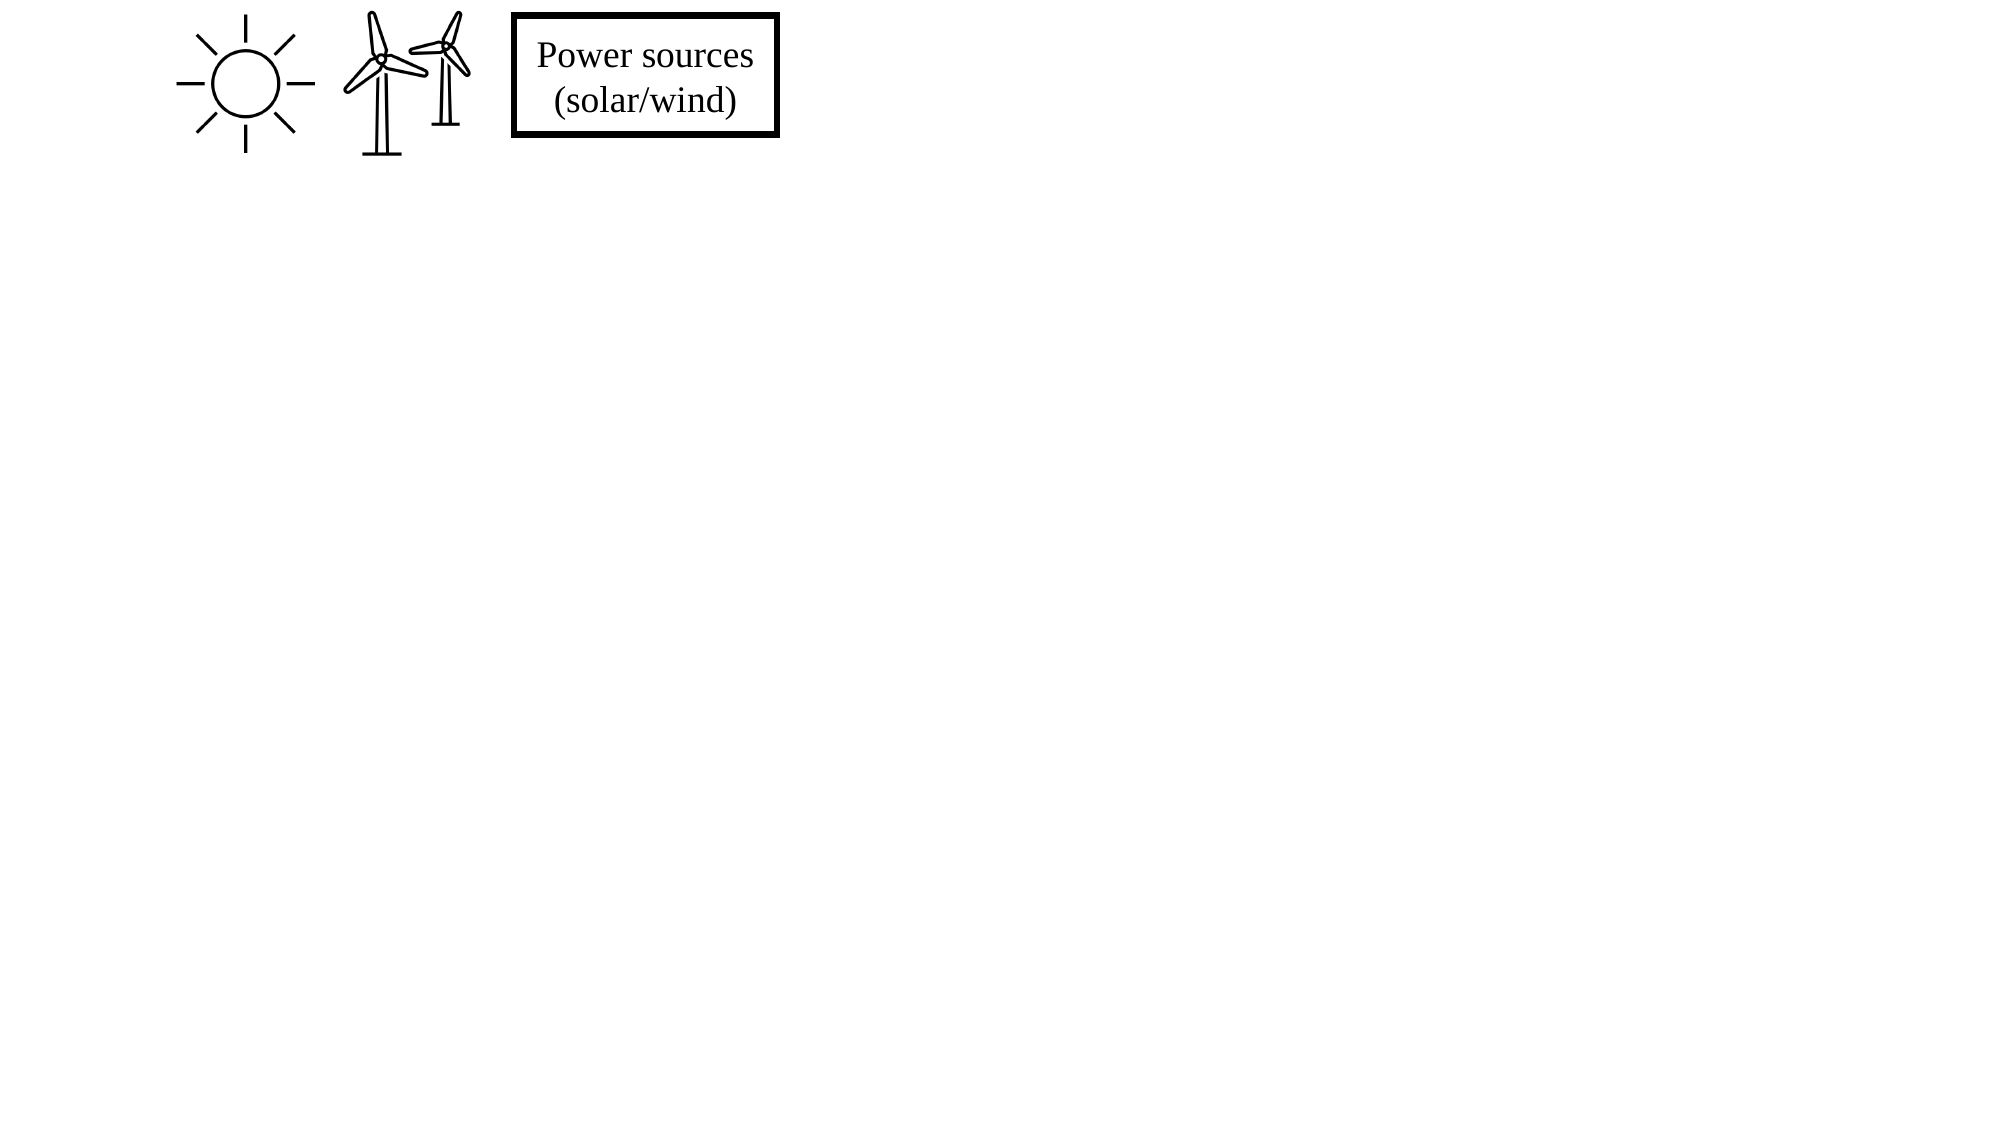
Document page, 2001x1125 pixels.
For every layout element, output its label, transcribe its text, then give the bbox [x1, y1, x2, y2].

picture [169, 8, 321, 159]
text_box Power sources (solar/wind) [513, 14, 778, 136]
picture [331, 9, 482, 160]
